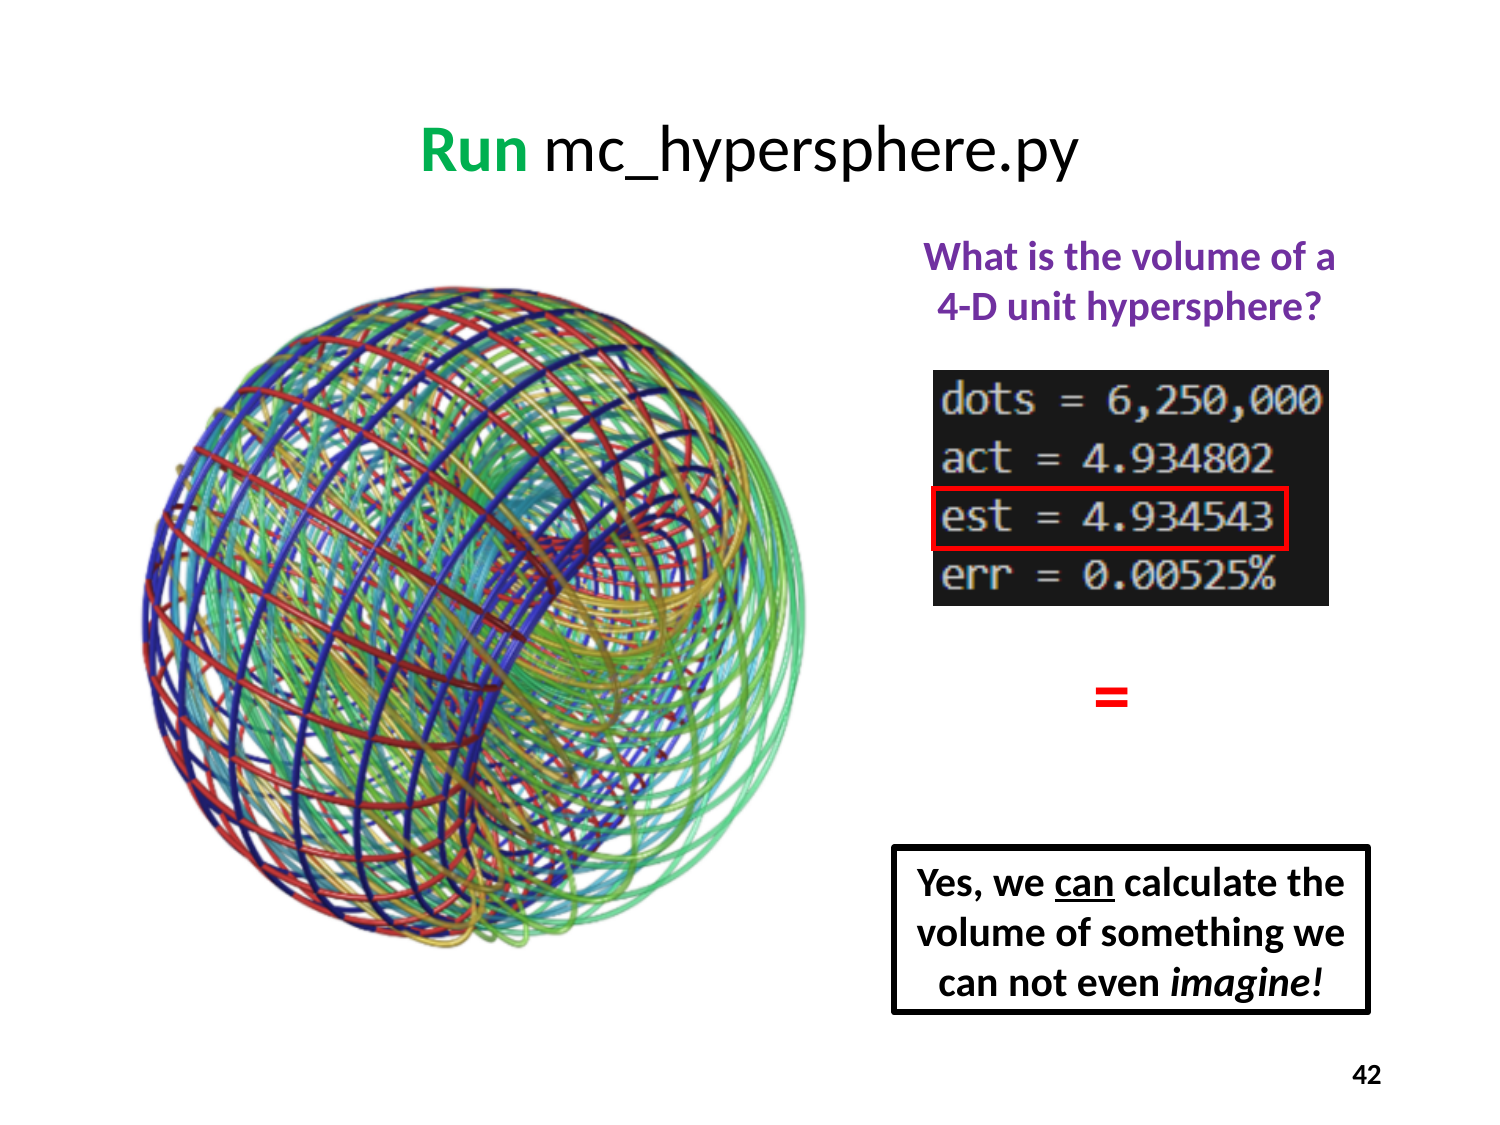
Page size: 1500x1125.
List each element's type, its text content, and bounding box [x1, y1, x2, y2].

title Run mc_hypersphere.py [103, 59, 1397, 241]
text_box Yes, we can calculate the volume of something we can not even imagine! [894, 847, 1368, 1013]
text_box What is the volume of a 4-D unit hypersphere? [899, 221, 1361, 337]
slide_number 42 [1059, 1042, 1397, 1103]
picture [119, 265, 827, 972]
picture [933, 370, 1329, 606]
